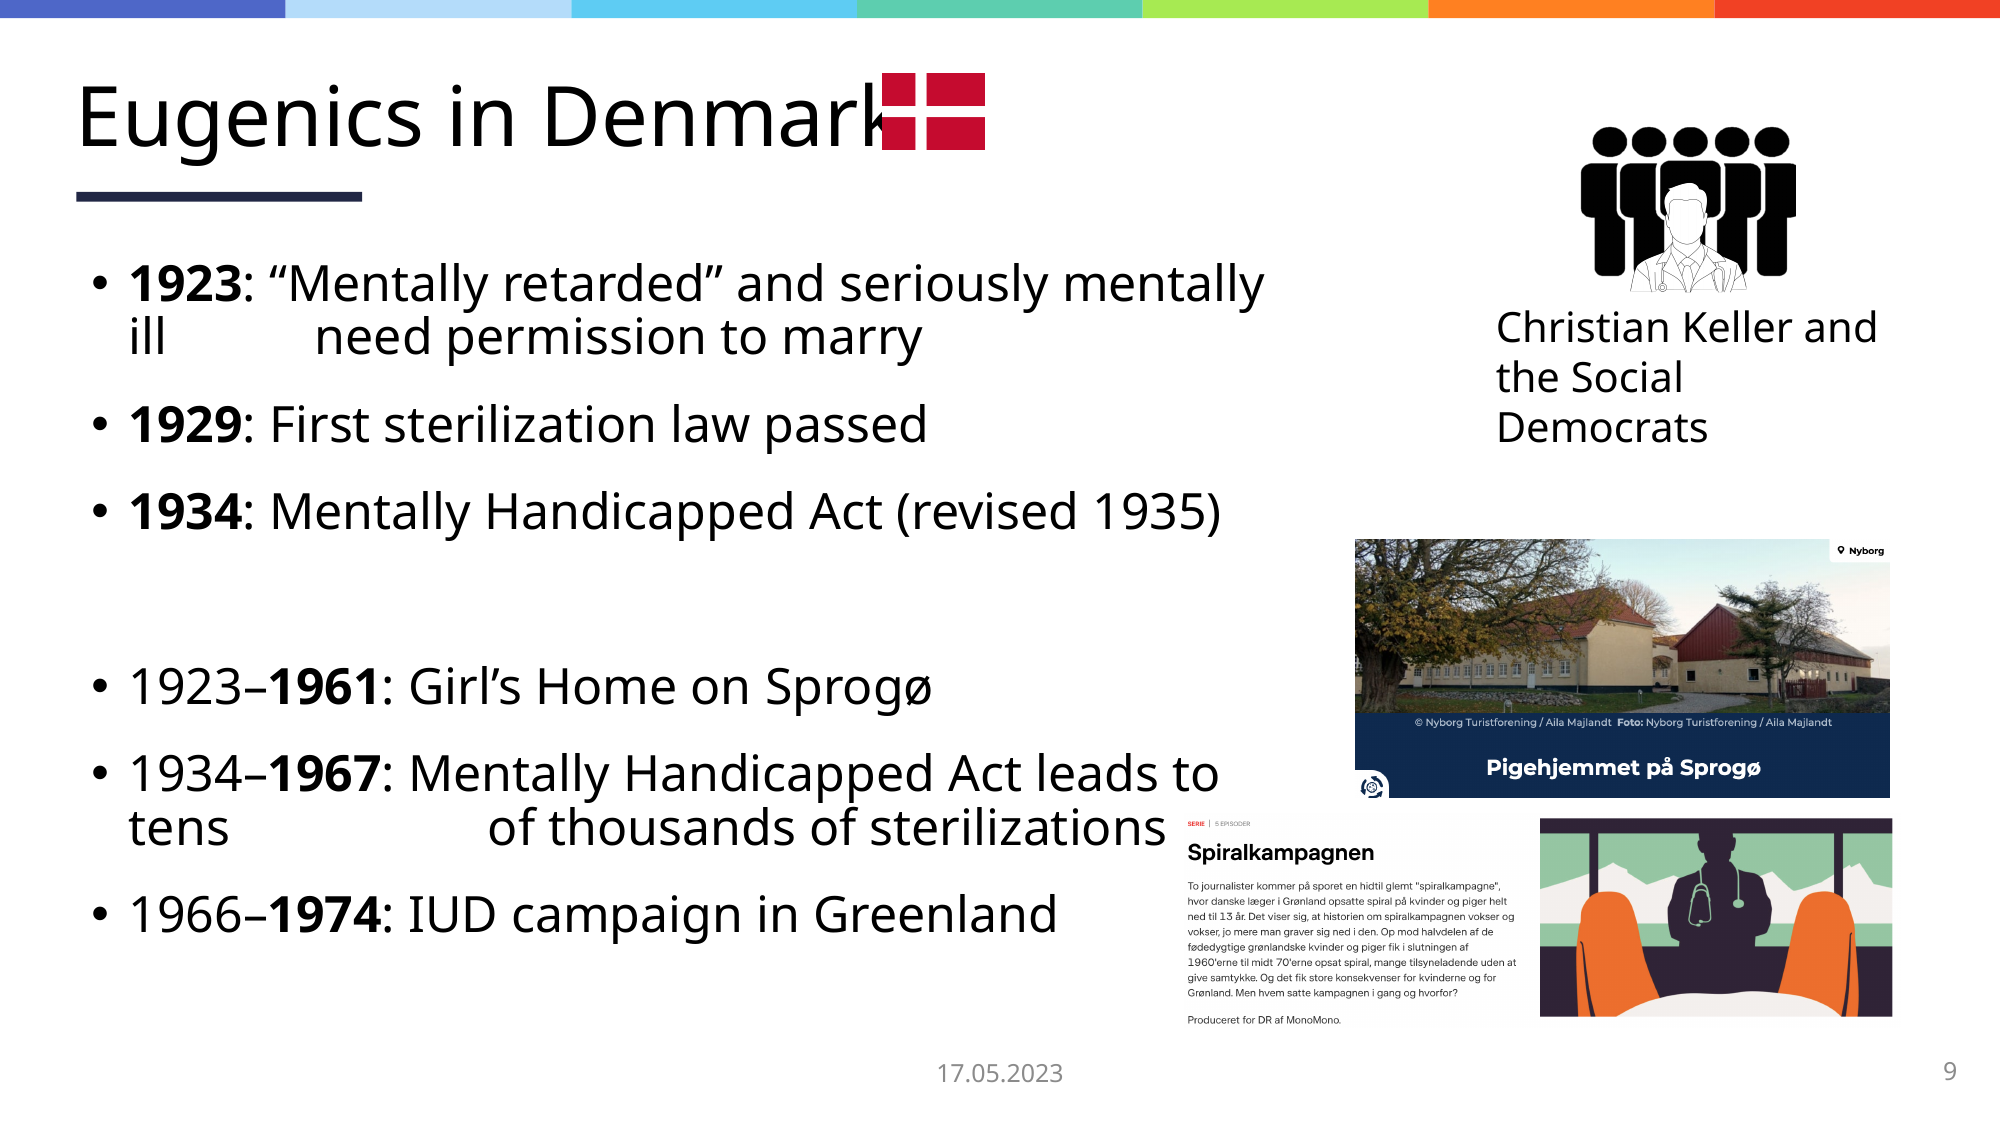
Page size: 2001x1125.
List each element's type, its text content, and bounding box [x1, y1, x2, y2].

text_box Christian Keller and the Social Democrats [1481, 293, 1914, 458]
slide_number 9 [1904, 1042, 1973, 1103]
text_box 1923: “Mentally retarded” and seriously mentally ill ______need permission to marry 1929: First sterilization law passed 1934: Mentally Handicapped Act (revised 1935) 1923–1961: Girl’s Home on Sprogø 1934–1967: Mentally Handicapped Act leads to tens ___________of thousands of sterilizations 1966–1974: IUD campaign in Greenland [76, 250, 1326, 1014]
picture [1184, 813, 1901, 1029]
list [1355, 539, 1890, 798]
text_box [1562, 87, 1814, 336]
picture [882, 73, 985, 151]
title Eugenics in Denmark [60, 62, 1938, 178]
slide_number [774, 1042, 1225, 1103]
